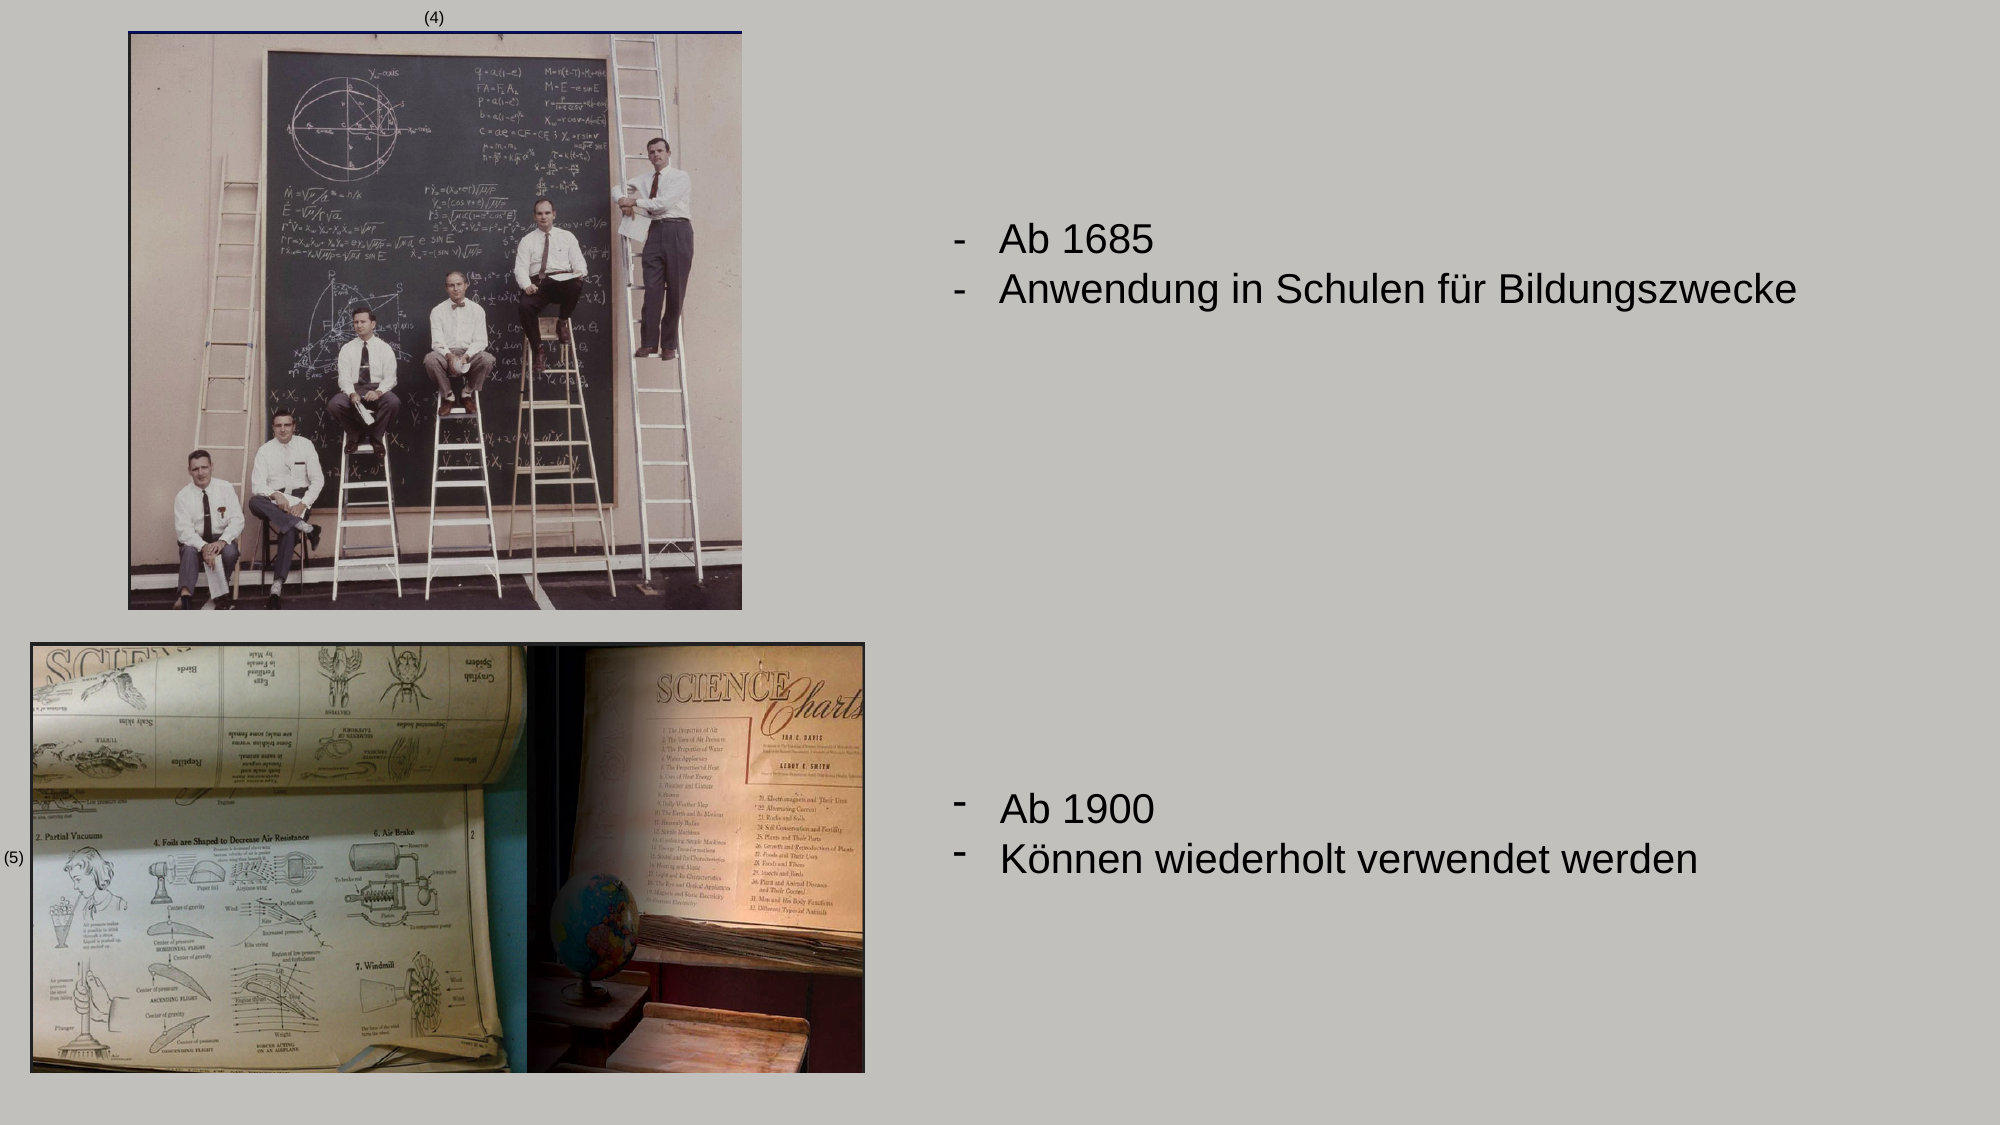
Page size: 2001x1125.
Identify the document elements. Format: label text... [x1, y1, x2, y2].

text_box (5) [0, 840, 30, 875]
text_box Ab 1900 Können wiederholt verwendet werden [938, 774, 1880, 1090]
picture [30, 642, 865, 1073]
text_box - Ab 1685 - Anwendung in Schulen für Bildungszwecke [938, 204, 1852, 320]
picture [128, 31, 742, 610]
text_box (4) [409, 0, 461, 31]
